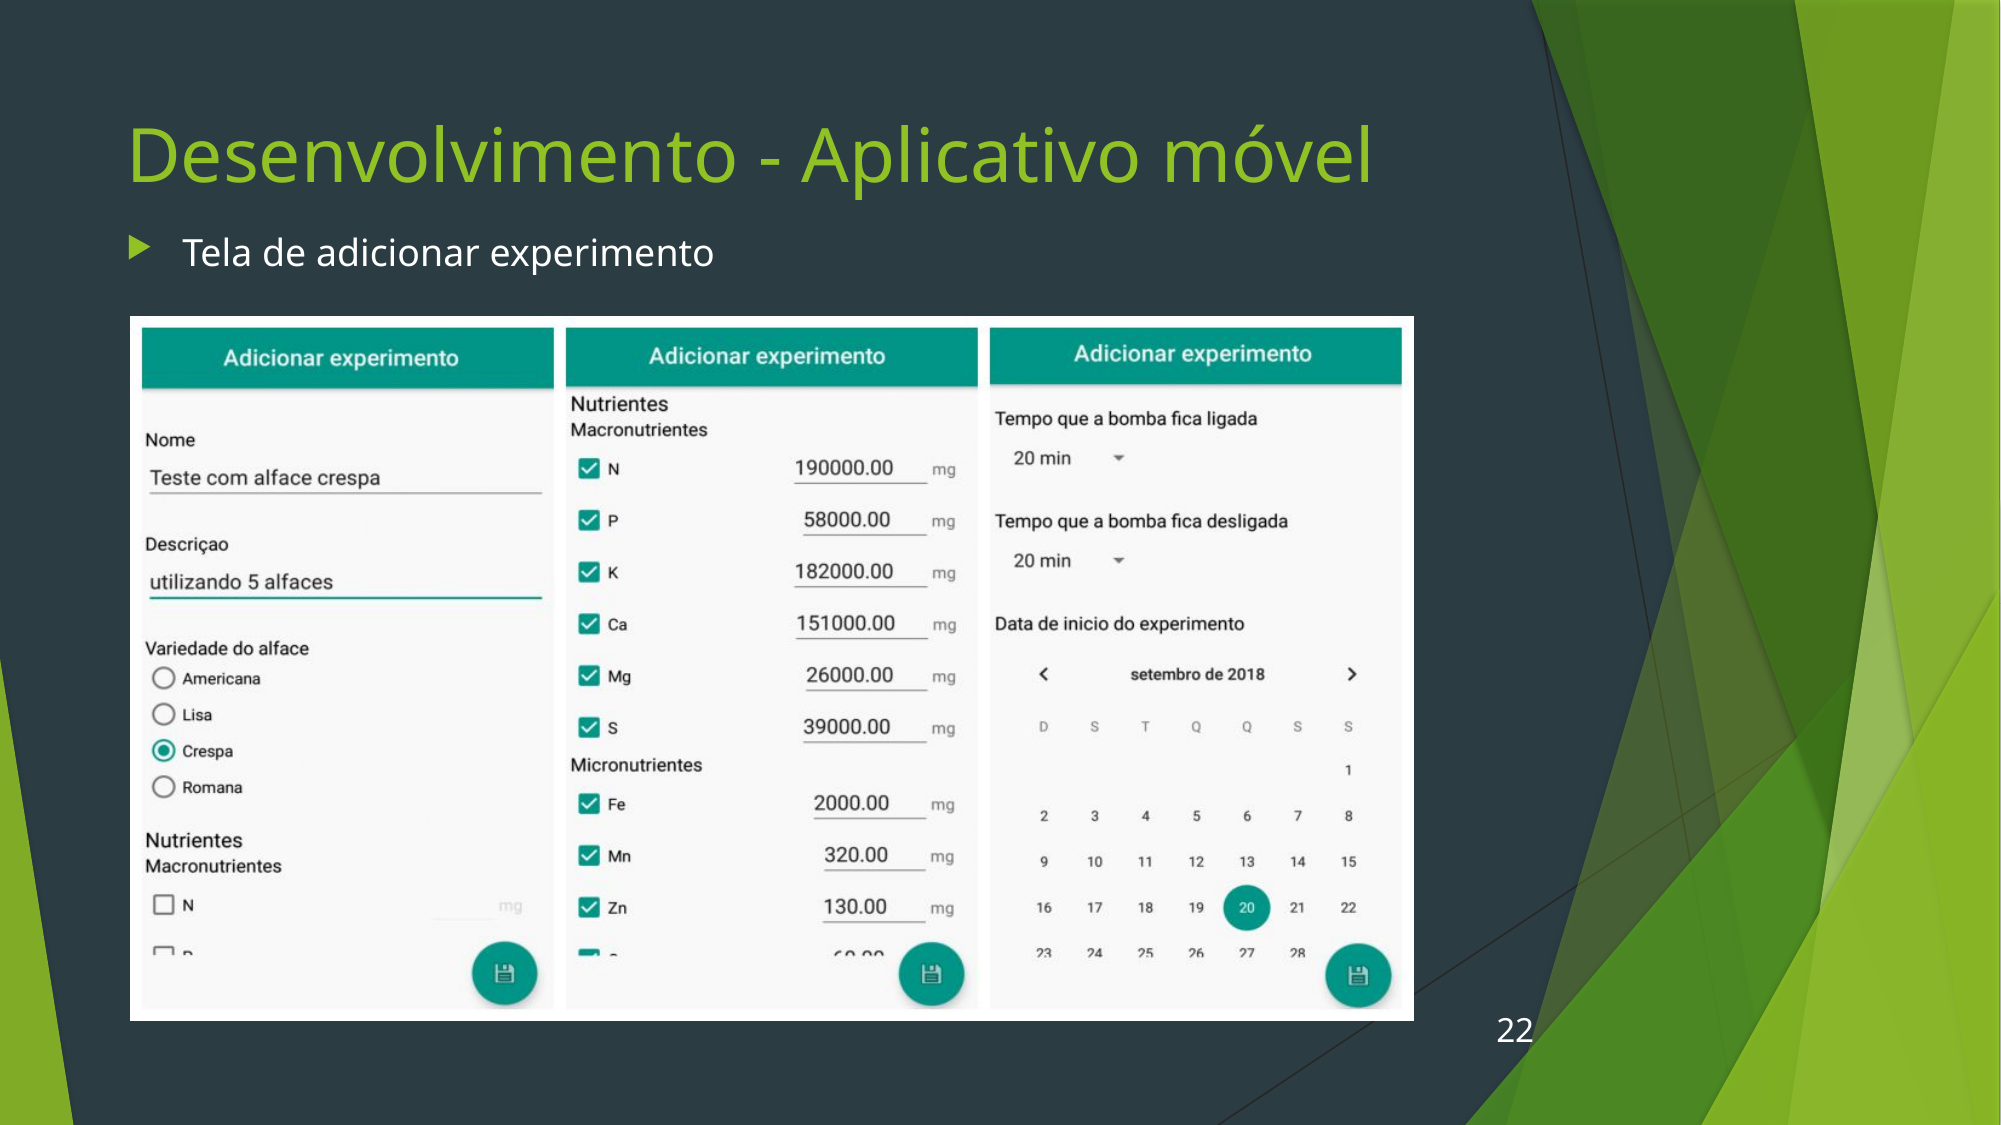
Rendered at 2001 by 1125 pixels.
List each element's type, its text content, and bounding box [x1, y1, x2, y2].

slide_number 22 [1437, 1001, 1550, 1062]
title Desenvolvimento - Aplicativo móvel [111, 99, 1522, 221]
list Tela de adicionar experimento [111, 221, 1522, 992]
picture [129, 316, 1414, 1022]
